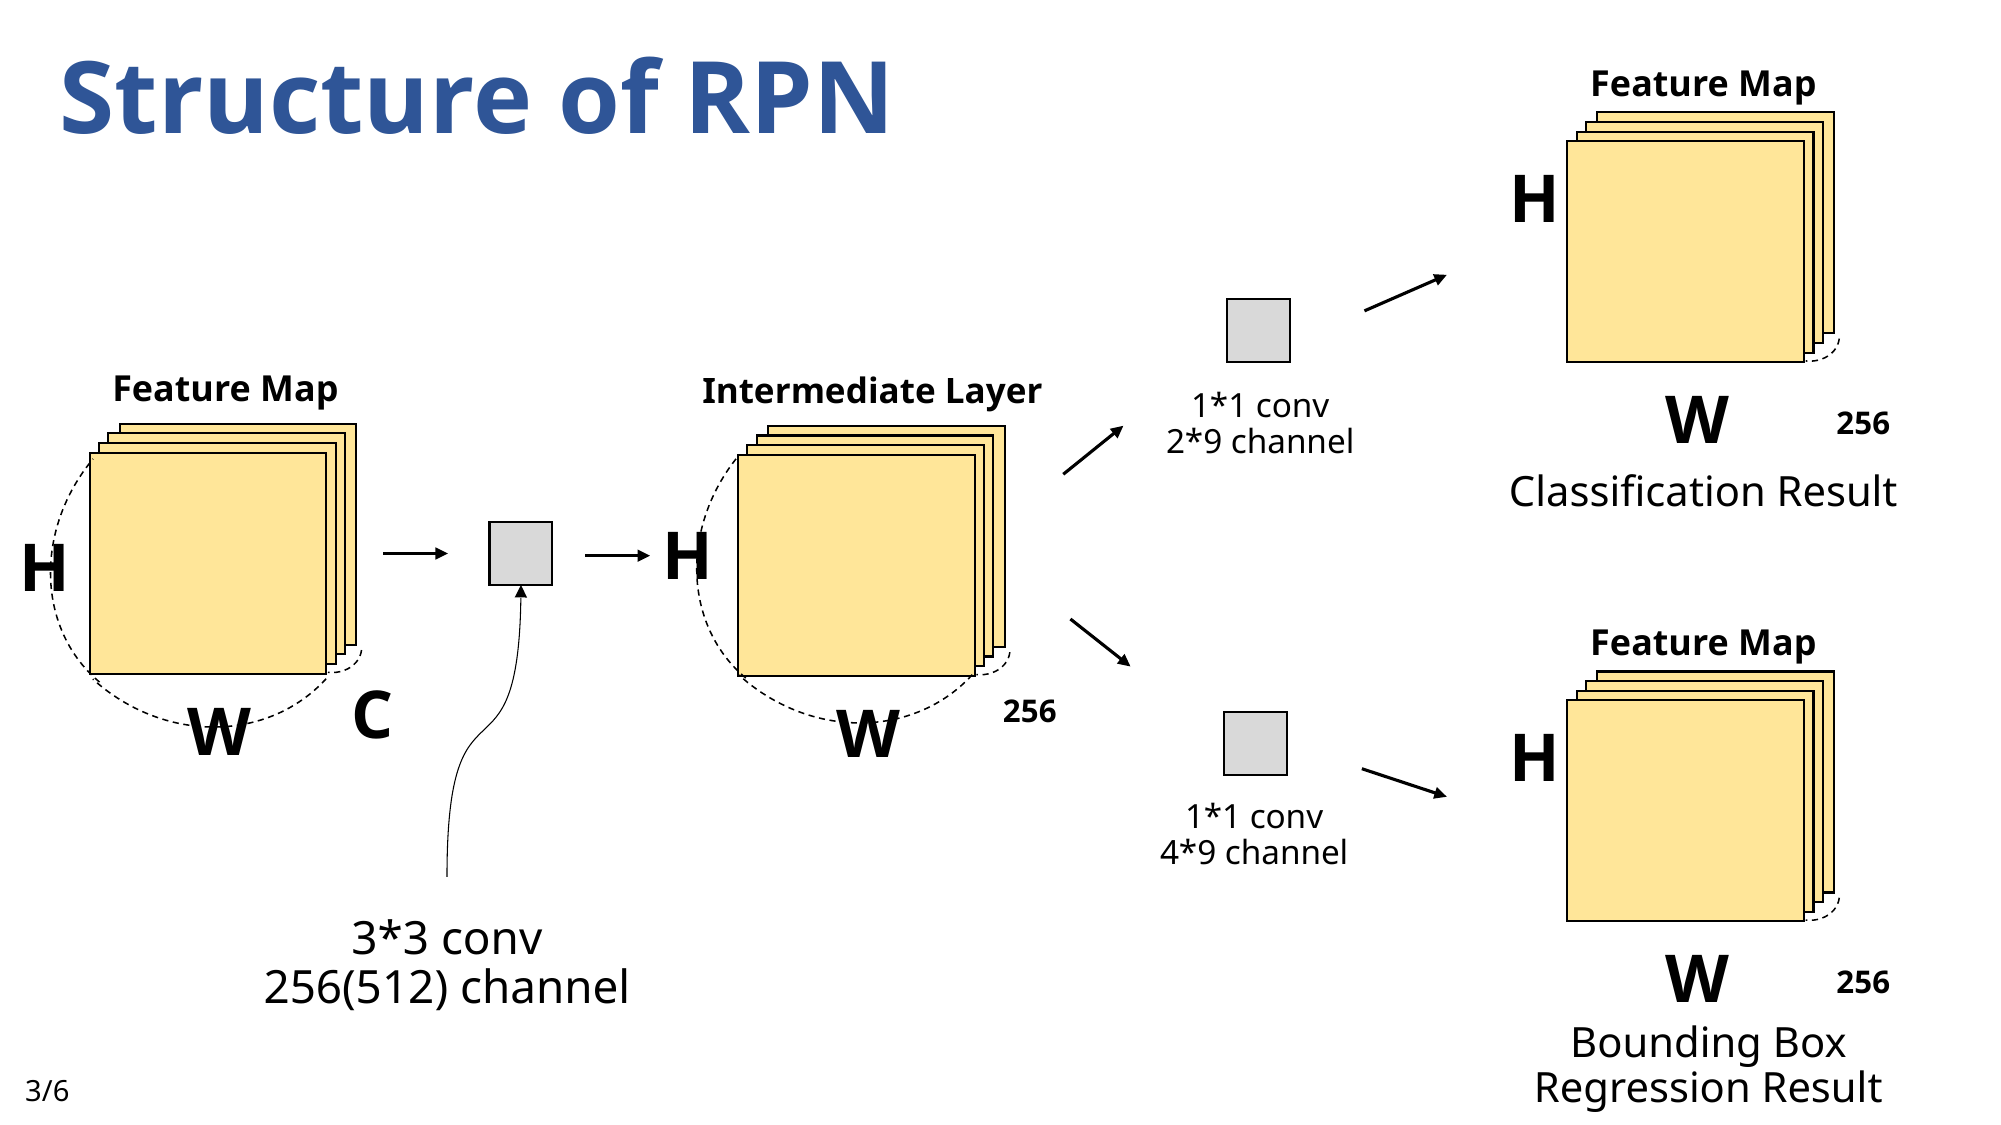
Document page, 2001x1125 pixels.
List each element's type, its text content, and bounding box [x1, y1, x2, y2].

text_box C [334, 673, 412, 760]
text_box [1063, 425, 1124, 475]
text_box 3/6 [5, 1063, 90, 1116]
text_box Feature Map [88, 354, 363, 417]
text_box [50, 458, 207, 683]
text_box [1805, 894, 1840, 921]
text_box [1361, 768, 1447, 797]
text_box 256 [1812, 398, 1915, 445]
text_box [92, 563, 327, 723]
text_box H [4, 527, 56, 614]
text_box Structure of RPN [19, 26, 1103, 162]
text_box W [172, 690, 250, 777]
text_box [107, 432, 346, 648]
text_box Classification Result [1455, 445, 1951, 523]
text_box Feature Map [1566, 49, 1841, 112]
text_box W [1650, 938, 1728, 1025]
text_box [1566, 140, 1805, 363]
text_box [739, 560, 973, 719]
text_box [1226, 298, 1291, 363]
text_box [1576, 690, 1815, 913]
text_box 3*3 conv 256(512) channel [225, 876, 669, 1021]
text_box [488, 521, 553, 586]
text_box [1566, 699, 1805, 922]
text_box [976, 648, 1010, 675]
text_box H [1494, 157, 1572, 244]
text_box [1805, 335, 1840, 362]
text_box 1*1 conv 4*9 channel [1117, 777, 1392, 880]
text_box [1223, 711, 1288, 776]
text_box H [1494, 716, 1572, 804]
text_box [756, 434, 994, 650]
text_box 256 [1812, 957, 1915, 1008]
text_box [89, 452, 327, 675]
text_box Feature Map [1566, 608, 1841, 671]
text_box [98, 442, 337, 665]
text_box 256 [978, 686, 1082, 738]
text_box [1585, 680, 1824, 895]
text_box [1585, 121, 1824, 336]
text_box W [821, 692, 899, 779]
text_box [696, 454, 853, 679]
text_box [740, 454, 976, 677]
text_box H [647, 515, 705, 602]
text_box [1070, 619, 1131, 667]
text_box Bounding Box Regression Result [1460, 1041, 1957, 1119]
text_box [746, 444, 985, 667]
text_box [1596, 112, 1835, 334]
text_box Intermediate Layer [686, 356, 1059, 419]
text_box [1364, 274, 1447, 311]
text_box [767, 425, 1006, 648]
text_box [1596, 671, 1835, 894]
text_box 1*1 conv 2*9 channel [1123, 365, 1398, 469]
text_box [338, 693, 630, 768]
text_box W [1650, 379, 1728, 445]
text_box [1576, 131, 1815, 354]
text_box [119, 423, 357, 646]
text_box [327, 646, 362, 673]
